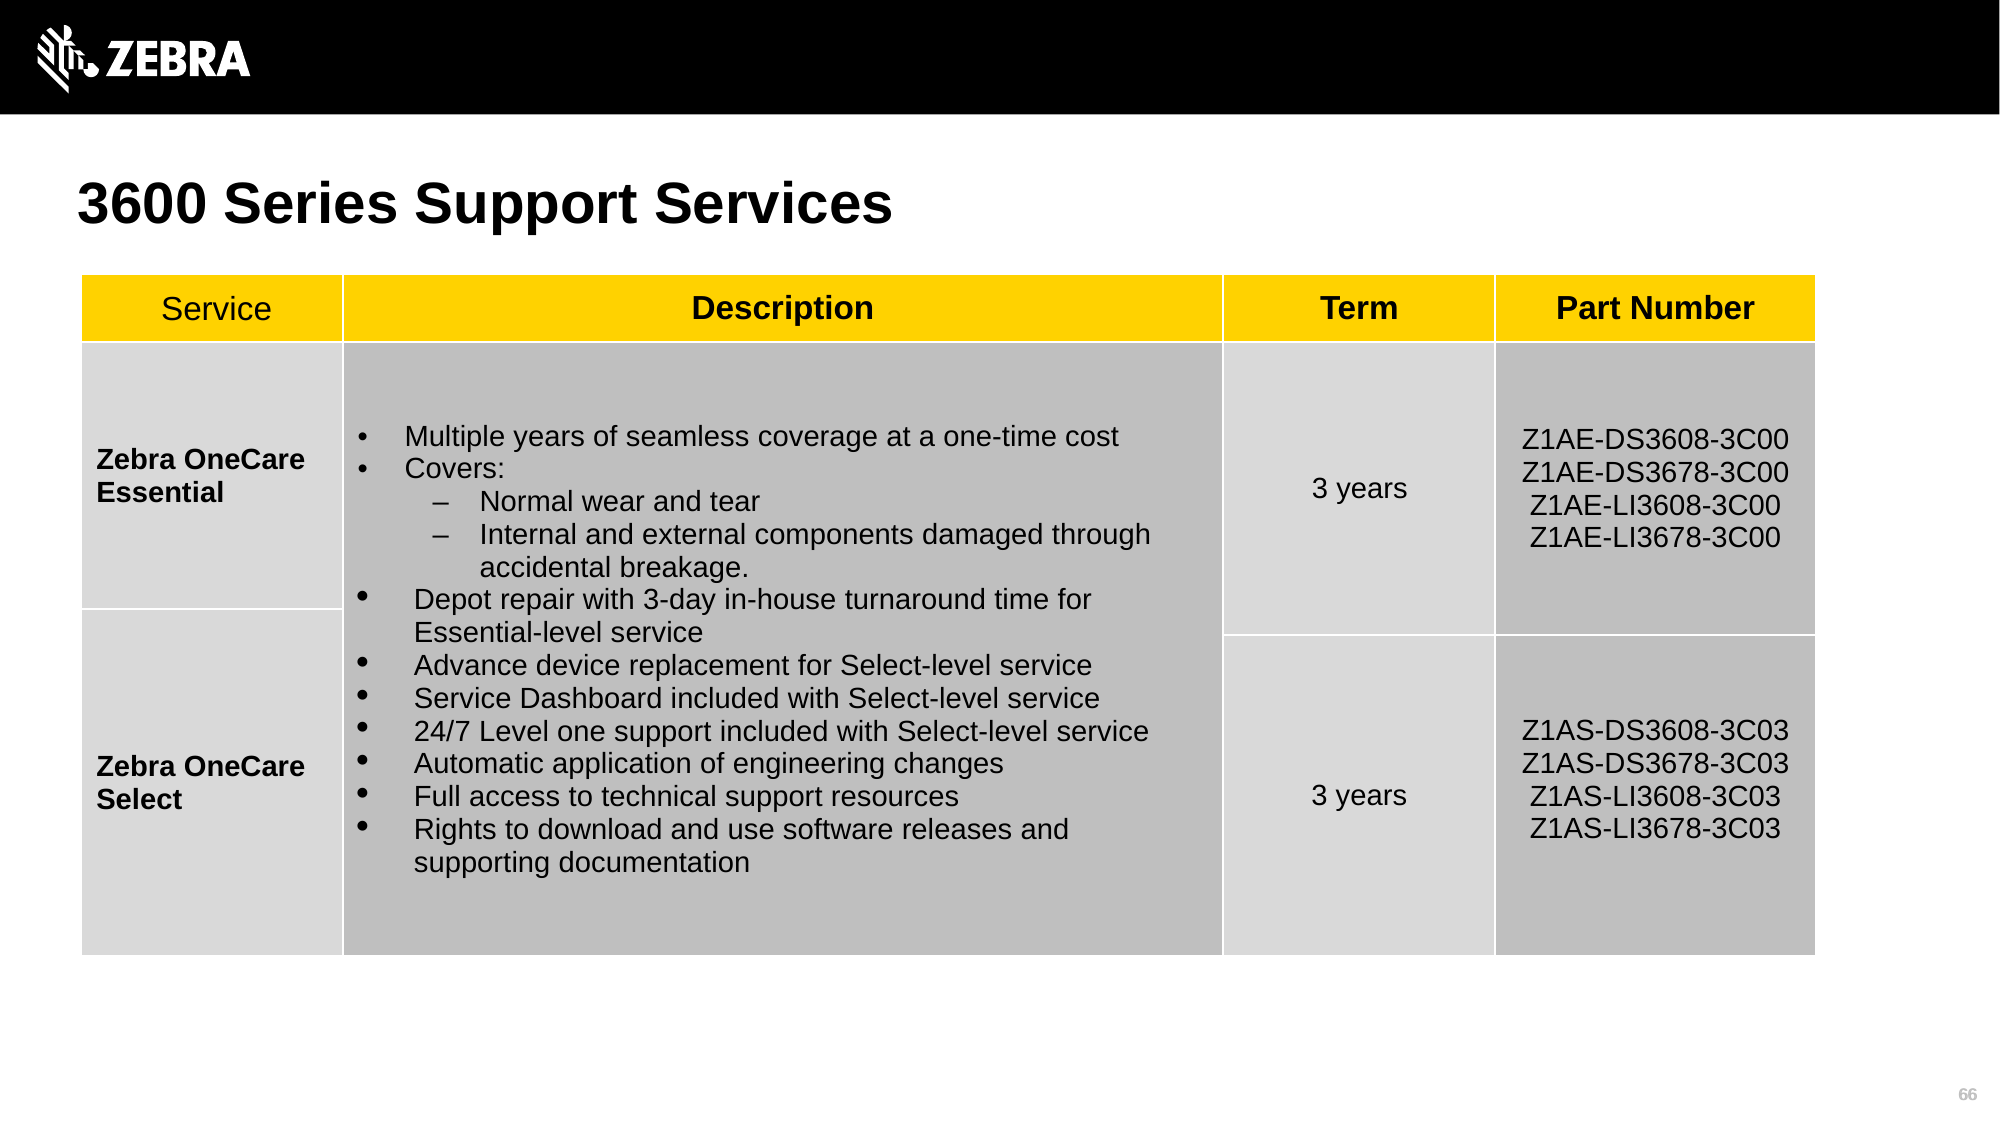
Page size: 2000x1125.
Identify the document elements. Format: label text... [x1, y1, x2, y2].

table_cell Zebra OneCare Essential [82, 343, 342, 608]
table_cell Multiple years of seamless coverage at a one-time cost Covers: Normal wear and tear Internal and external components damaged through accidental breakage. Depot repair with 3-day in-house turnaround time for Essential-level service Advance device replacement for Select-level service Service Dashboard included with Select-level service 24/7 Level one support included with Select-level service Automatic application of engineering changes Full access to technical support resources Rights to download and use software releases and supporting documentation [344, 343, 1222, 955]
table_cell Zebra OneCare Select [82, 610, 342, 955]
table_cell 3 years [1224, 636, 1494, 955]
text_box 3600 Series Support Services [62, 158, 1261, 243]
table_header Term [1224, 275, 1494, 341]
table_header Service [82, 275, 342, 341]
table_header Description [344, 275, 1222, 341]
table_cell Z1AE-DS3608-3C00 Z1AE-DS3678-3C00 Z1AE-LI3608-3C00 Z1AE-LI3678-3C00 [1496, 343, 1815, 634]
text_box 66 [1939, 1063, 1998, 1124]
table_cell Z1AS-DS3608-3C03 Z1AS-DS3678-3C03 Z1AS-LI3608-3C03 Z1AS-LI3678-3C03 [1496, 636, 1815, 955]
table_header Part Number [1496, 275, 1815, 341]
table_cell 3 years [1224, 343, 1494, 634]
